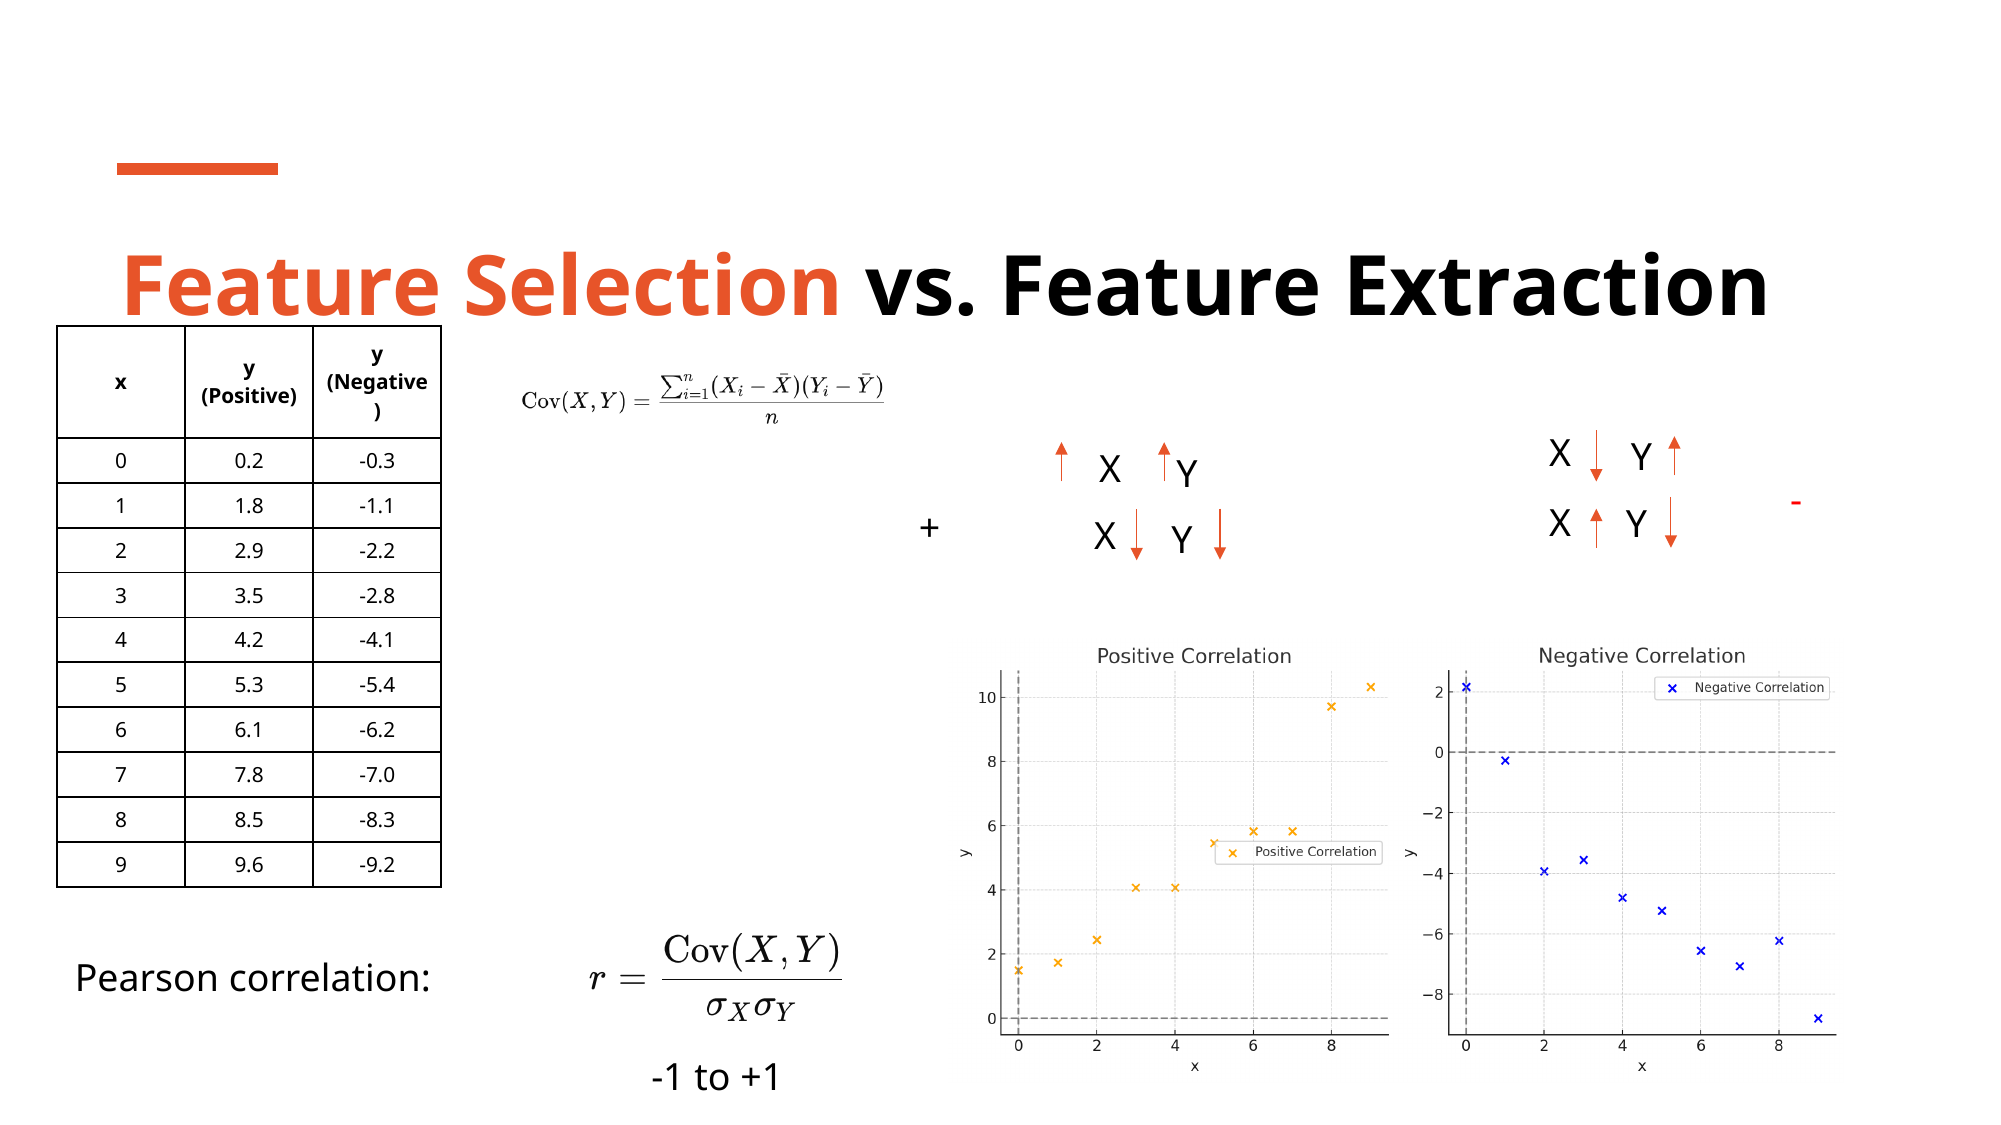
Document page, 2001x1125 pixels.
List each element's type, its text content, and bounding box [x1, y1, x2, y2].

table_cell 3 [58, 573, 184, 617]
text_box Y [1161, 442, 1223, 502]
text_box Pearson correlation: [60, 946, 447, 1006]
text_box -1 to +1 [636, 1051, 799, 1106]
table_cell -5.4 [314, 663, 440, 706]
table_cell 0 [58, 439, 184, 482]
table_cell -9.2 [314, 843, 440, 886]
table_cell 2 [58, 529, 184, 572]
table_header x [58, 327, 184, 437]
title Feature Selection vs. Feature Extraction [105, 224, 1892, 405]
table_cell 1 [58, 484, 184, 527]
table_cell 5 [58, 663, 184, 706]
table_cell -1.1 [314, 484, 440, 527]
table_cell 5.3 [186, 663, 312, 706]
picture [948, 638, 1844, 1083]
text_box X [1534, 421, 1596, 482]
table_cell 1.8 [186, 484, 312, 527]
text_box X [1079, 504, 1141, 565]
table_header y (Positive) [186, 327, 312, 437]
text_box - [1775, 468, 1817, 529]
text_box X [1534, 491, 1596, 552]
table_cell -4.1 [314, 618, 440, 661]
text_box X [1084, 437, 1146, 498]
text_box + [904, 496, 956, 556]
table_cell 9 [58, 843, 184, 886]
table_cell 6.1 [186, 708, 312, 751]
table_cell 3.5 [186, 573, 312, 617]
text_box Y [1156, 508, 1218, 569]
table_cell 7 [58, 753, 184, 796]
table_cell -2.2 [314, 529, 440, 572]
table_cell 8 [58, 798, 184, 841]
table_cell 9.6 [186, 843, 312, 886]
table_cell 4 [58, 618, 184, 661]
table_cell -7.0 [314, 753, 440, 796]
text_box Y [1615, 425, 1677, 486]
table_cell -8.3 [314, 798, 440, 841]
text_box Y [1611, 492, 1672, 552]
table_cell -0.3 [314, 439, 440, 482]
picture [555, 902, 940, 1051]
table_cell 0.2 [186, 439, 312, 482]
table_cell 8.5 [186, 798, 312, 841]
picture [495, 352, 903, 435]
table_header y (Negative) [314, 327, 440, 437]
table_cell 6 [58, 708, 184, 751]
table_cell -6.2 [314, 708, 440, 751]
table_cell 2.9 [186, 529, 312, 572]
table_cell 7.8 [186, 753, 312, 796]
table_cell 4.2 [186, 618, 312, 661]
table_cell -2.8 [314, 573, 440, 617]
